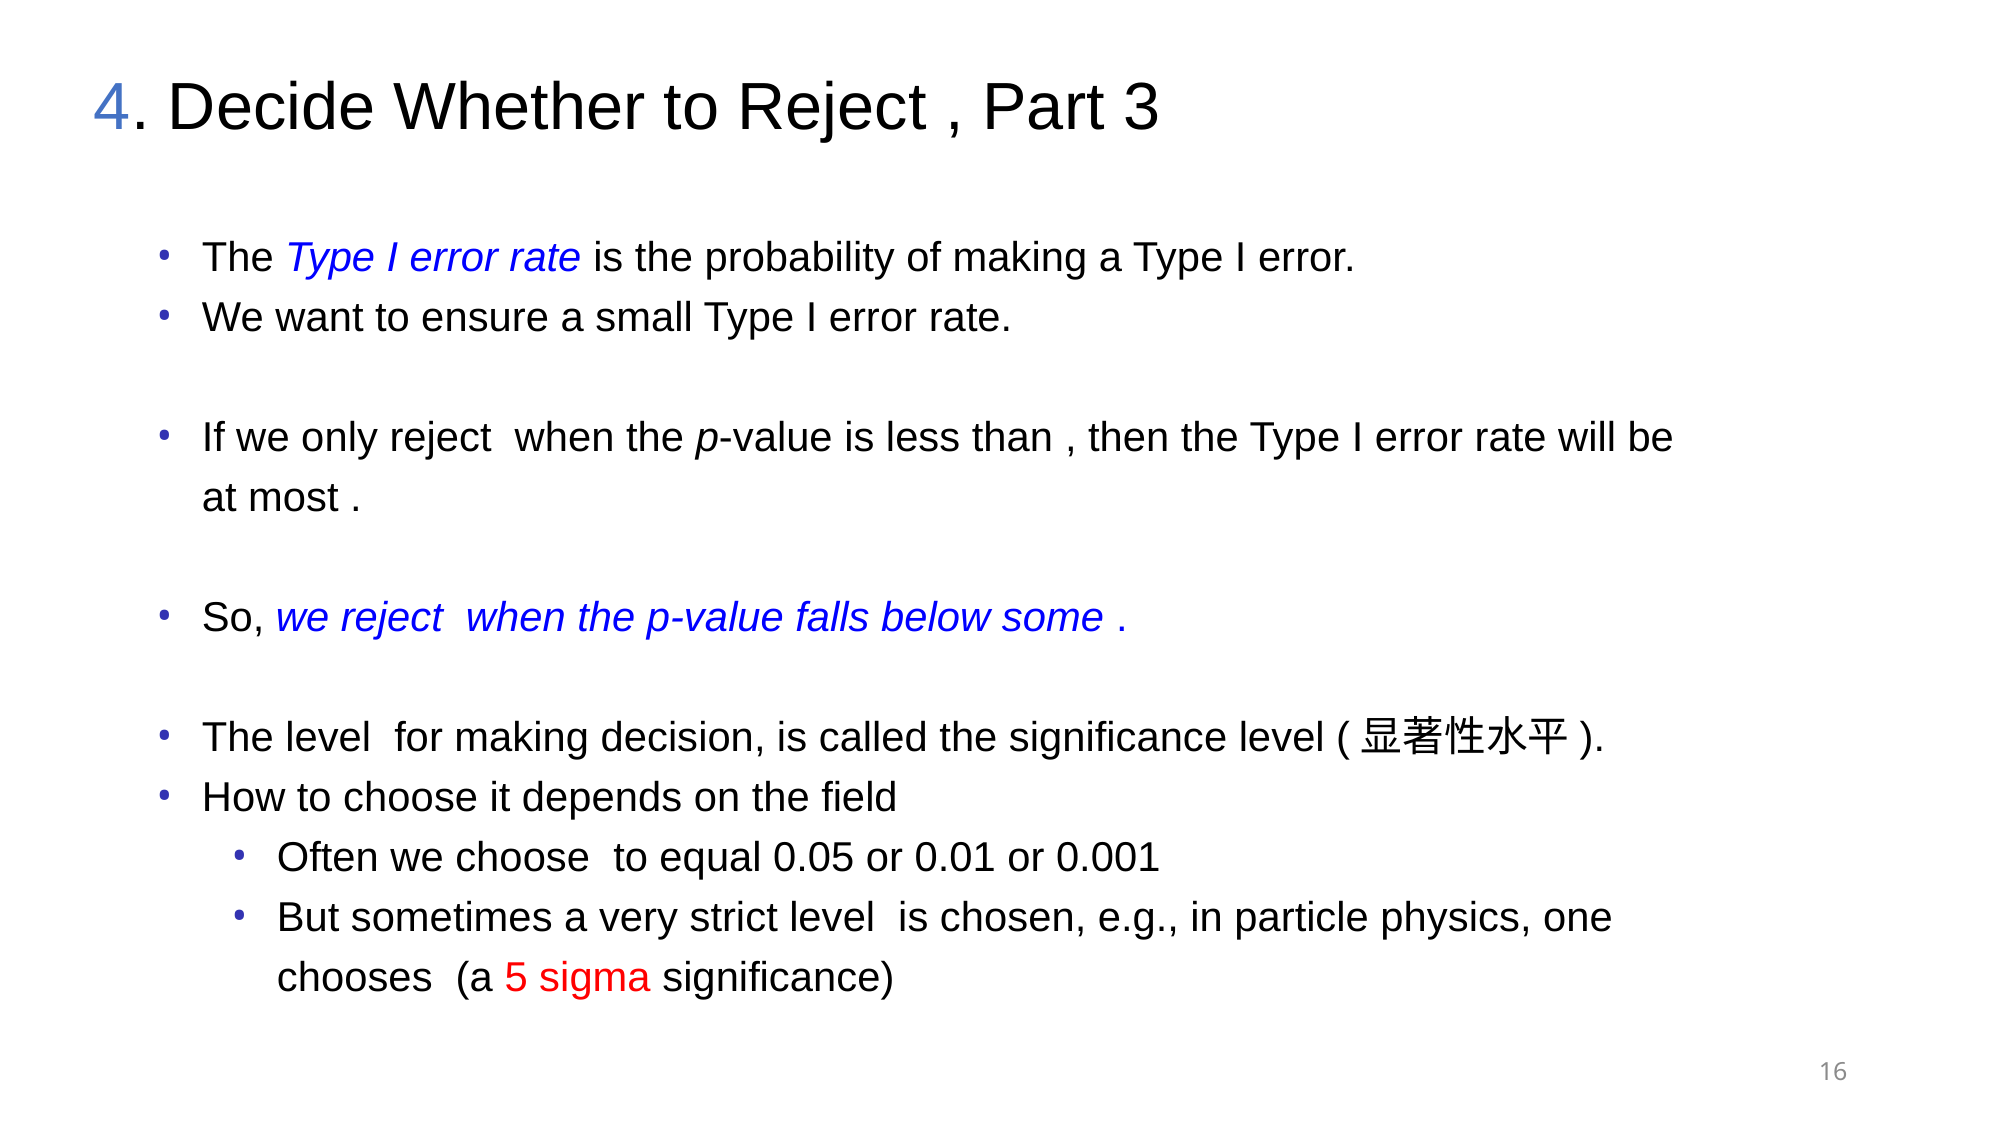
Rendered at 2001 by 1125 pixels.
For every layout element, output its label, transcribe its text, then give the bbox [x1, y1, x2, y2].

slide_number 16 [1412, 1042, 1863, 1103]
